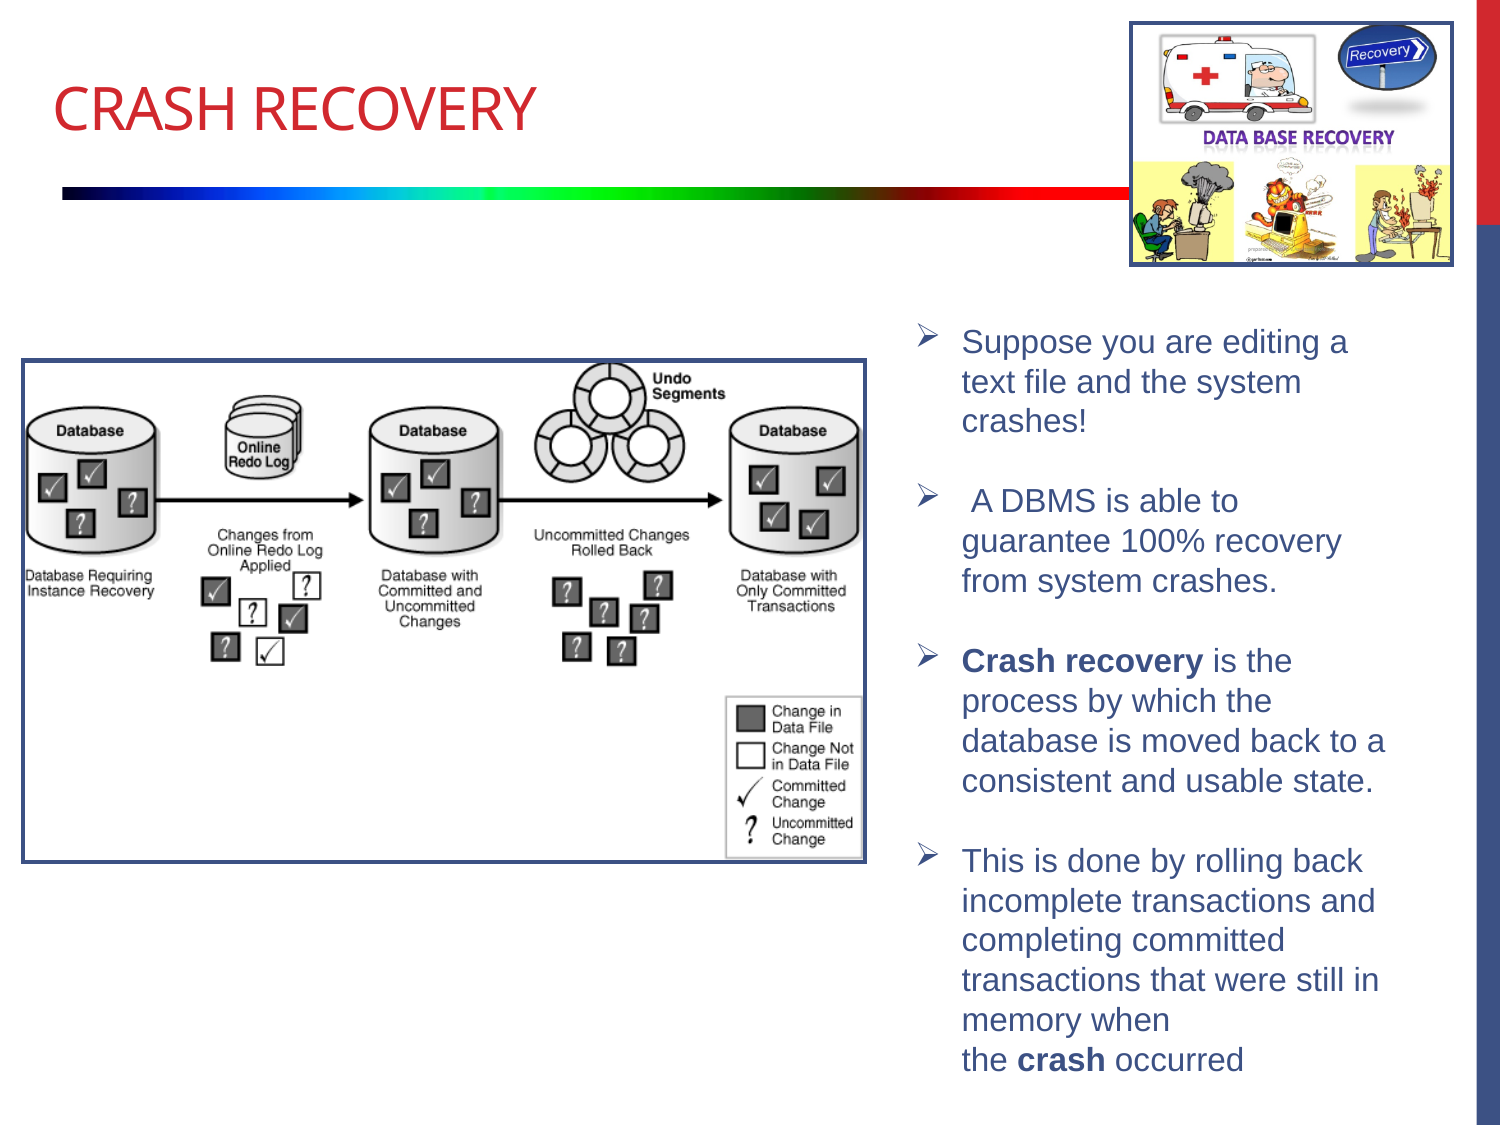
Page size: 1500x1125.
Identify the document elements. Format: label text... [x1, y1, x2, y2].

picture [382, 187, 1129, 200]
title Crash recovery [37, 62, 1129, 150]
picture [62, 187, 355, 200]
text_box Suppose you are editing a text file and the system crashes! A DBMS is able to guarantee 100% recovery from system crashes. Crash recovery is the process by which the database is moved back to a consistent and usable state. This is done by rolling back incomplete transactions and completing committed transactions that were still in memory when the crash occurred [899, 312, 1413, 1086]
picture [1132, 24, 1451, 263]
picture [24, 361, 864, 861]
